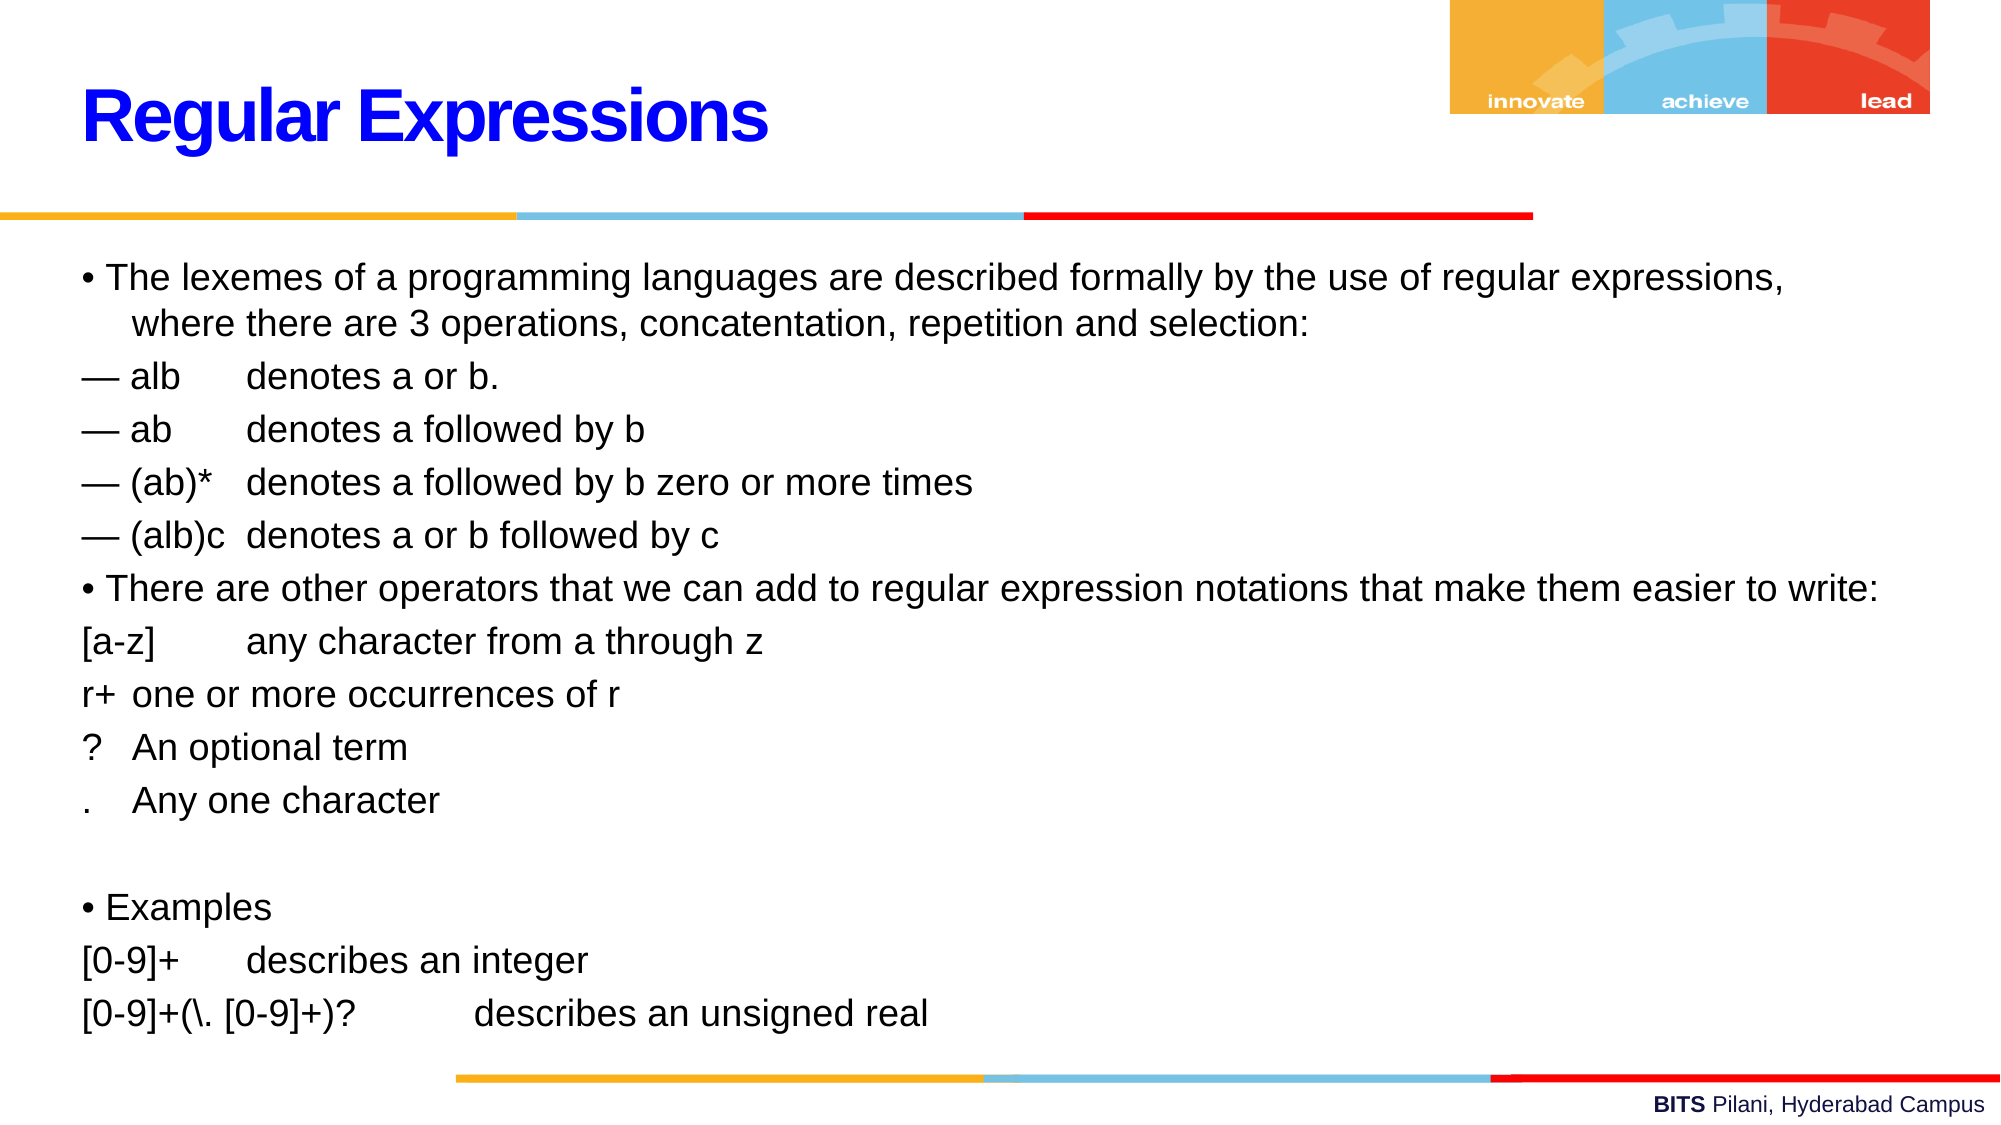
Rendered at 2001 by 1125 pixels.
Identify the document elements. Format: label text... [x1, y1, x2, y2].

list • The lexemes of a programming languages are described formally by the use of regular expressions, where there are 3 operations, concatentation, repetition and selection: — alb denotes a or b. — ab denotes a followed by b — (ab)* denotes a followed by b zero or more times — (alb)c denotes a or b followed by c • There are other operators that we can add to regular expression notations that make them easier to write: [a-z] any character from a through z r+ one or more occurrences of r ? An optional term . Any one character • Examples [0-9]+ describes an integer [0-9]+(\. [0-9]+)? describes an unsigned real [66, 245, 1913, 1060]
picture [1449, 0, 1930, 114]
list Regular Expressions [66, 24, 1450, 213]
